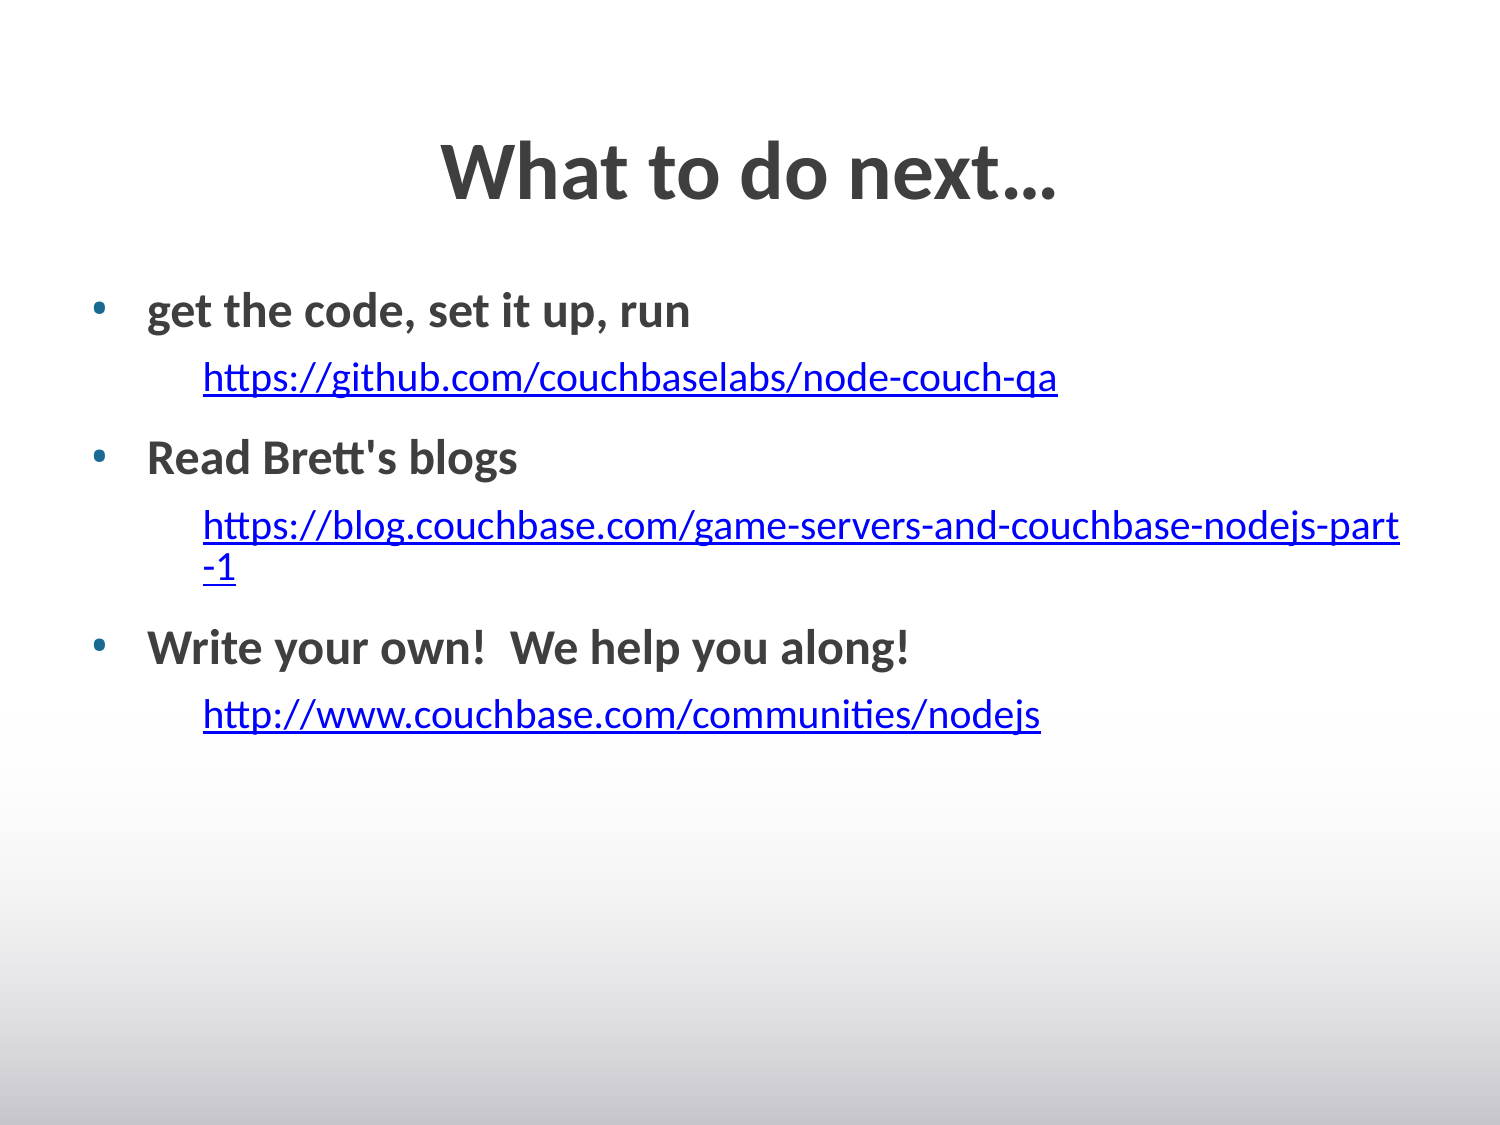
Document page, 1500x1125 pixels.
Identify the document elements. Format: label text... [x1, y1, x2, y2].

list get the code, set it up, run https://github.com/couchbaselabs/node-couch-qa Read Brett's blogs https://blog.couchbase.com/game-servers-and-couchbase-nodejs-part-1 Write your own! We help you along! http://www.couchbase.com/communities/nodejs [74, 261, 1426, 1125]
title What to do next… [74, 0, 1426, 234]
